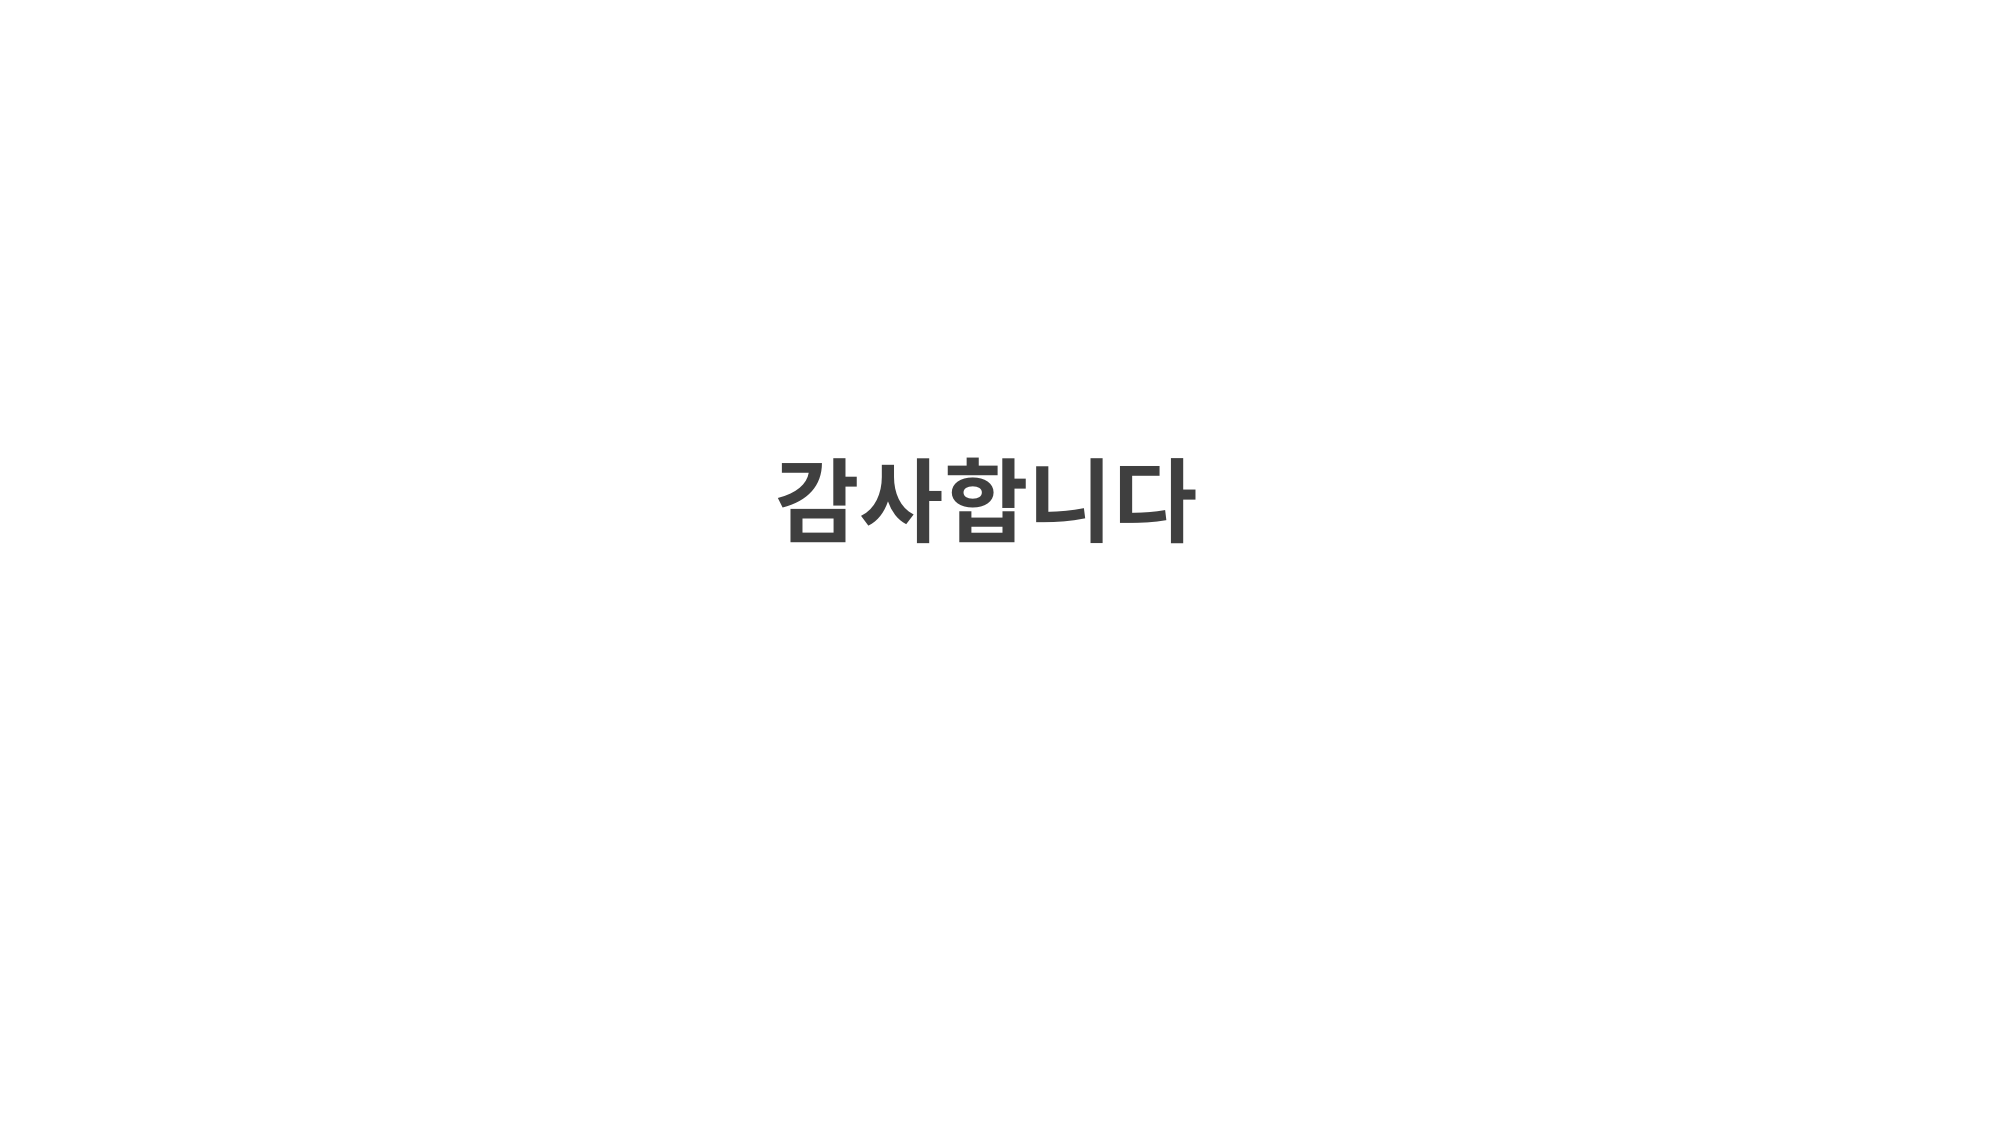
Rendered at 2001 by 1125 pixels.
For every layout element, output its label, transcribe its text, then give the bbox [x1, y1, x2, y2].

text_box 감사합니다 [760, 436, 1213, 561]
